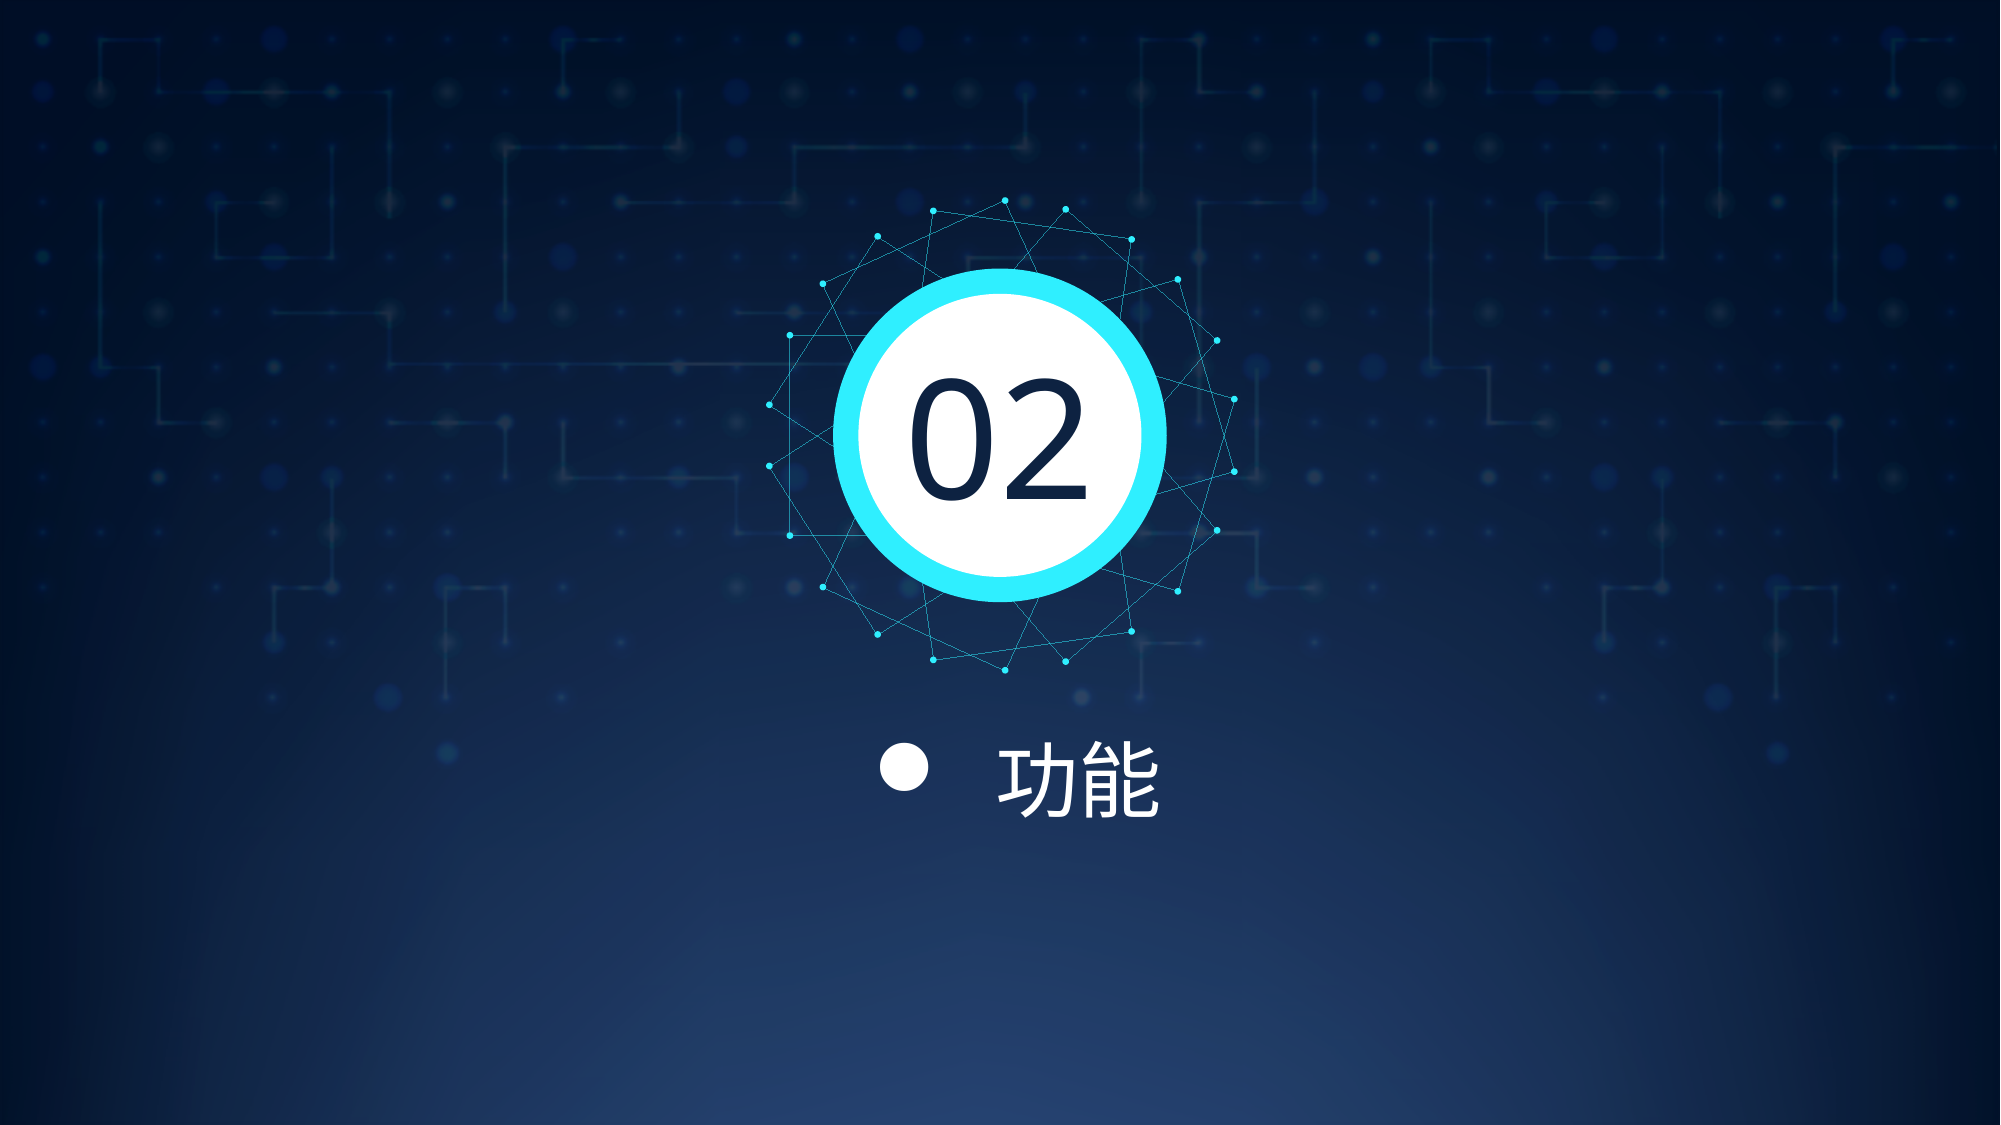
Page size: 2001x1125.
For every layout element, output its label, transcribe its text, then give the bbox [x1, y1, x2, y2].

text_box 功能 [858, 720, 1550, 836]
picture [0, 0, 2000, 1125]
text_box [833, 268, 1167, 603]
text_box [786, 220, 1214, 650]
text_box 02 [1214, 325, 1221, 540]
text_box 02 [779, 325, 786, 540]
